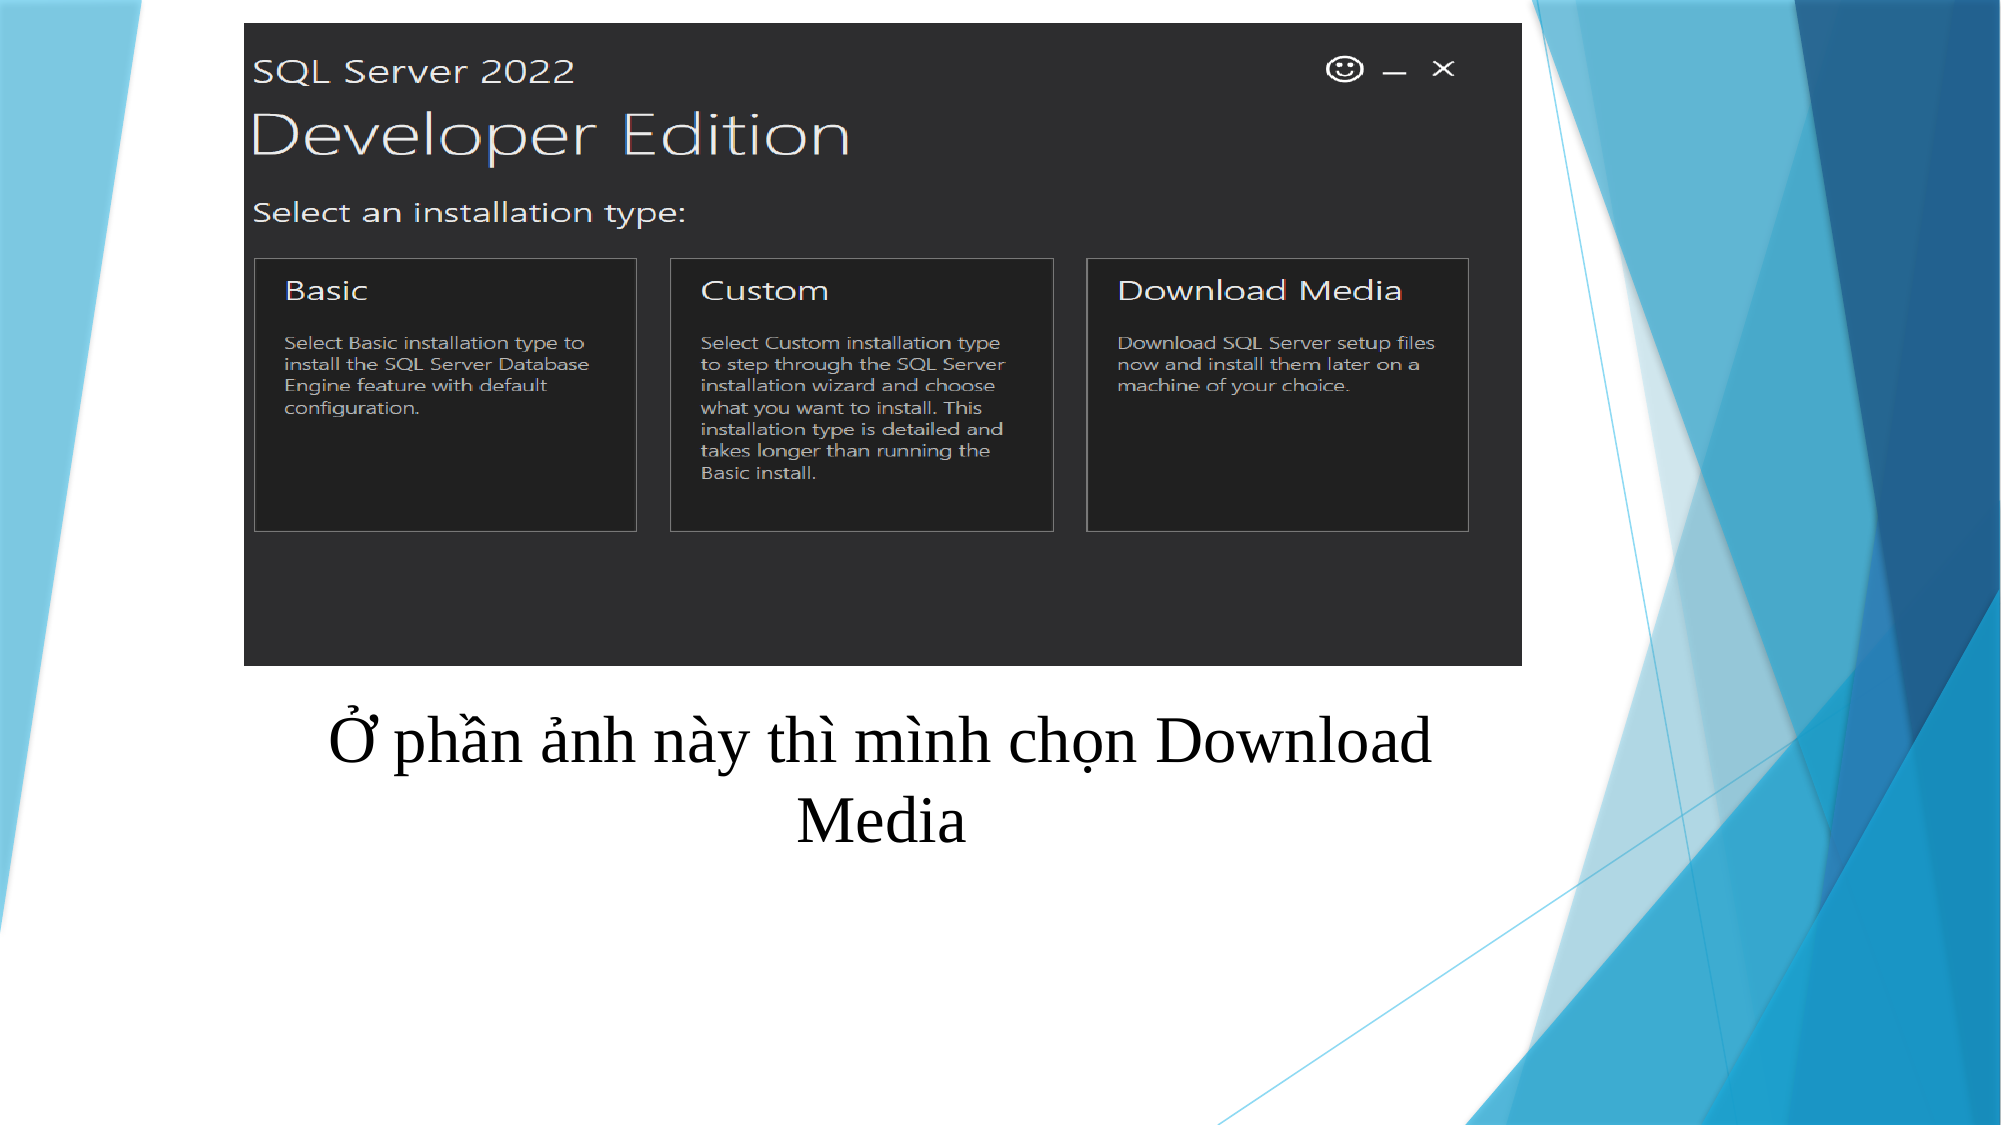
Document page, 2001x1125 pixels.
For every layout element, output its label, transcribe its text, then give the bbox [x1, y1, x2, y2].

subtitle Ở phần ảnh này thì mình chọn Download Media [244, 688, 1520, 900]
picture [244, 22, 1522, 667]
